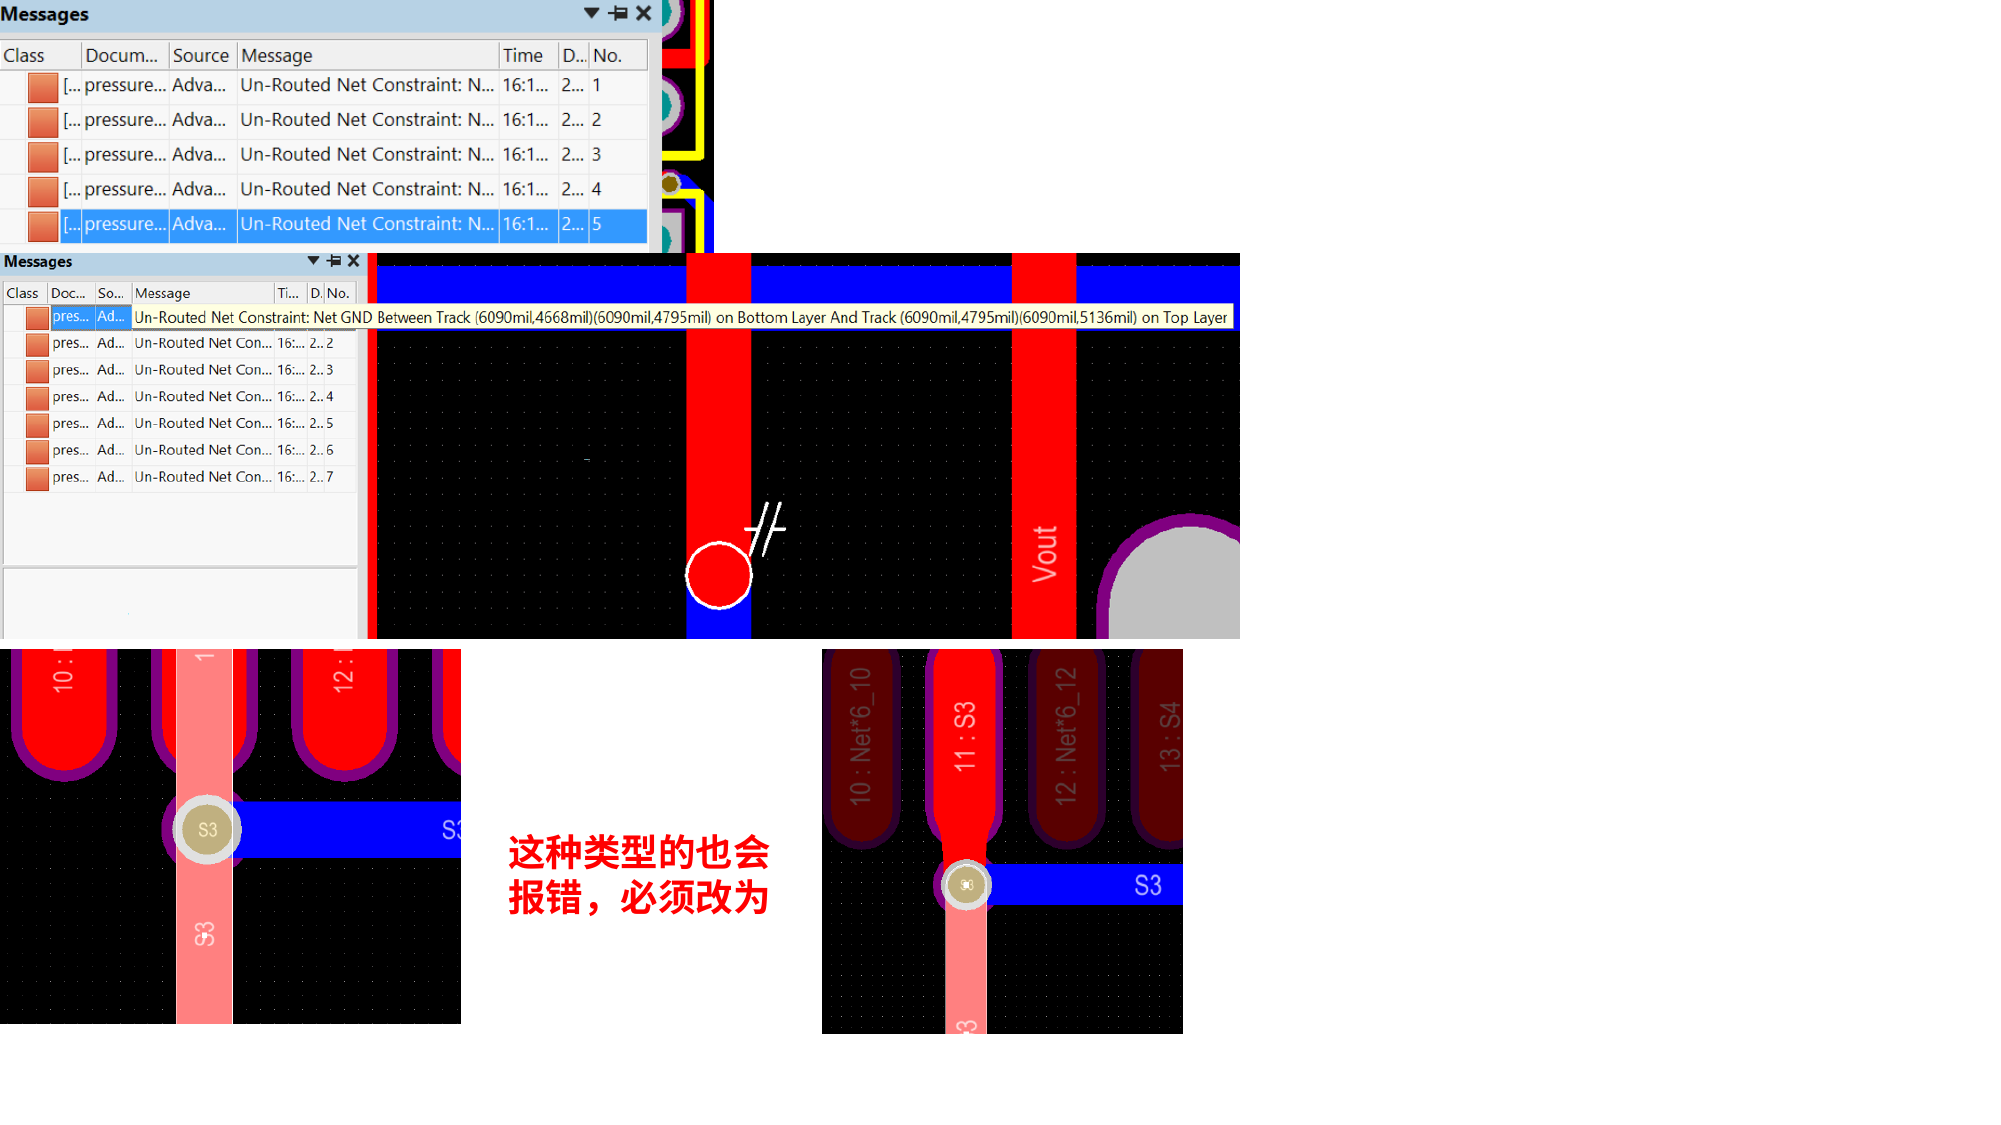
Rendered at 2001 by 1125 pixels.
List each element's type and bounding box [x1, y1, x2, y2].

text_box [0, 649, 1183, 1034]
picture [0, 0, 1240, 639]
